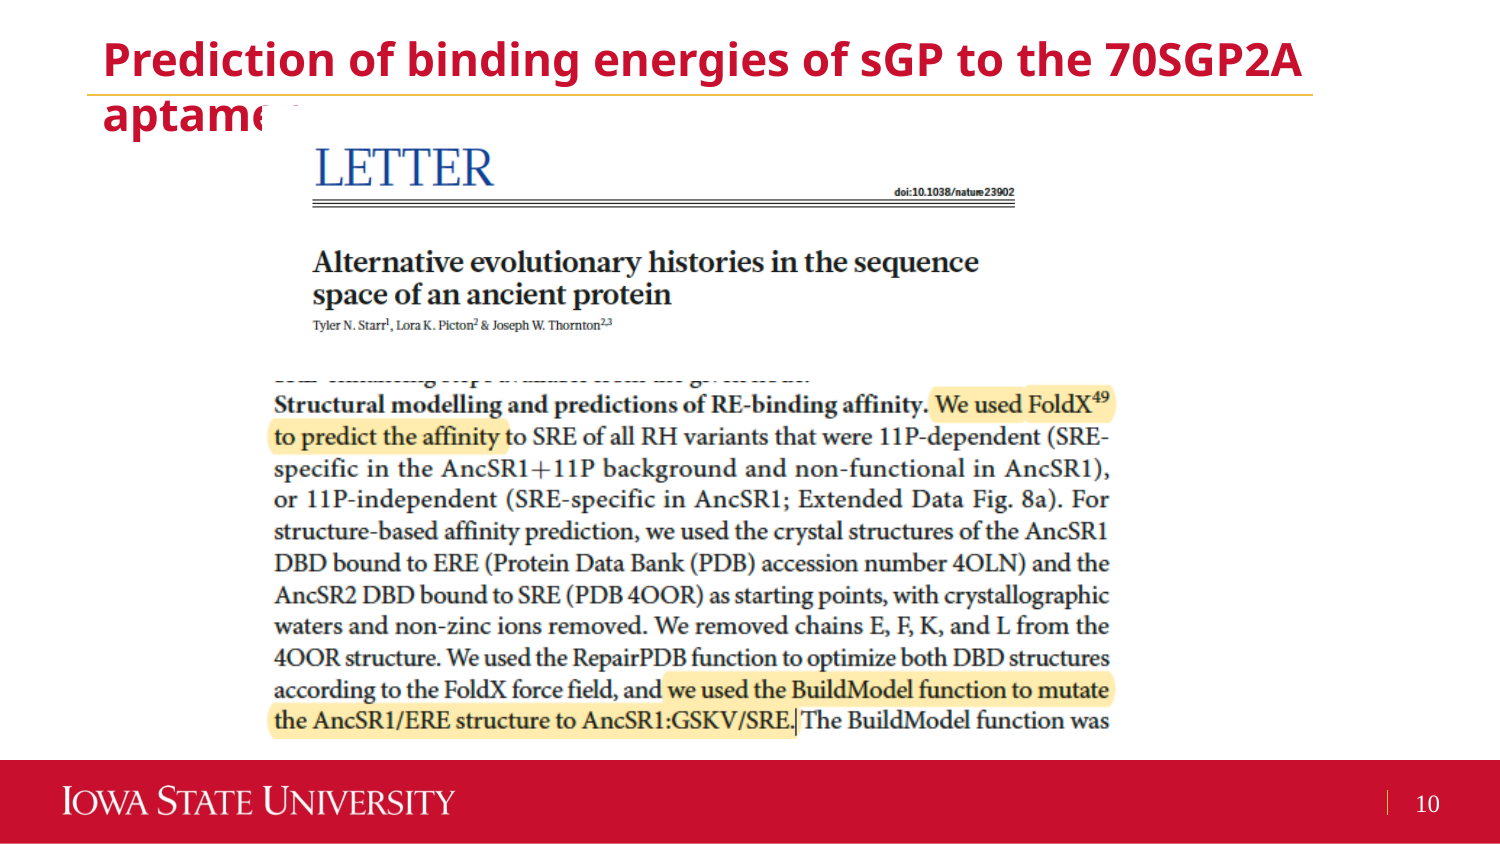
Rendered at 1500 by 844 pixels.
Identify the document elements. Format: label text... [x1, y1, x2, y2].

picture [262, 106, 1038, 346]
picture [262, 381, 1123, 739]
text_box Prediction of binding energies of sGP to the 70SGP2A aptamer [87, 23, 1425, 149]
picture [62, 785, 456, 818]
